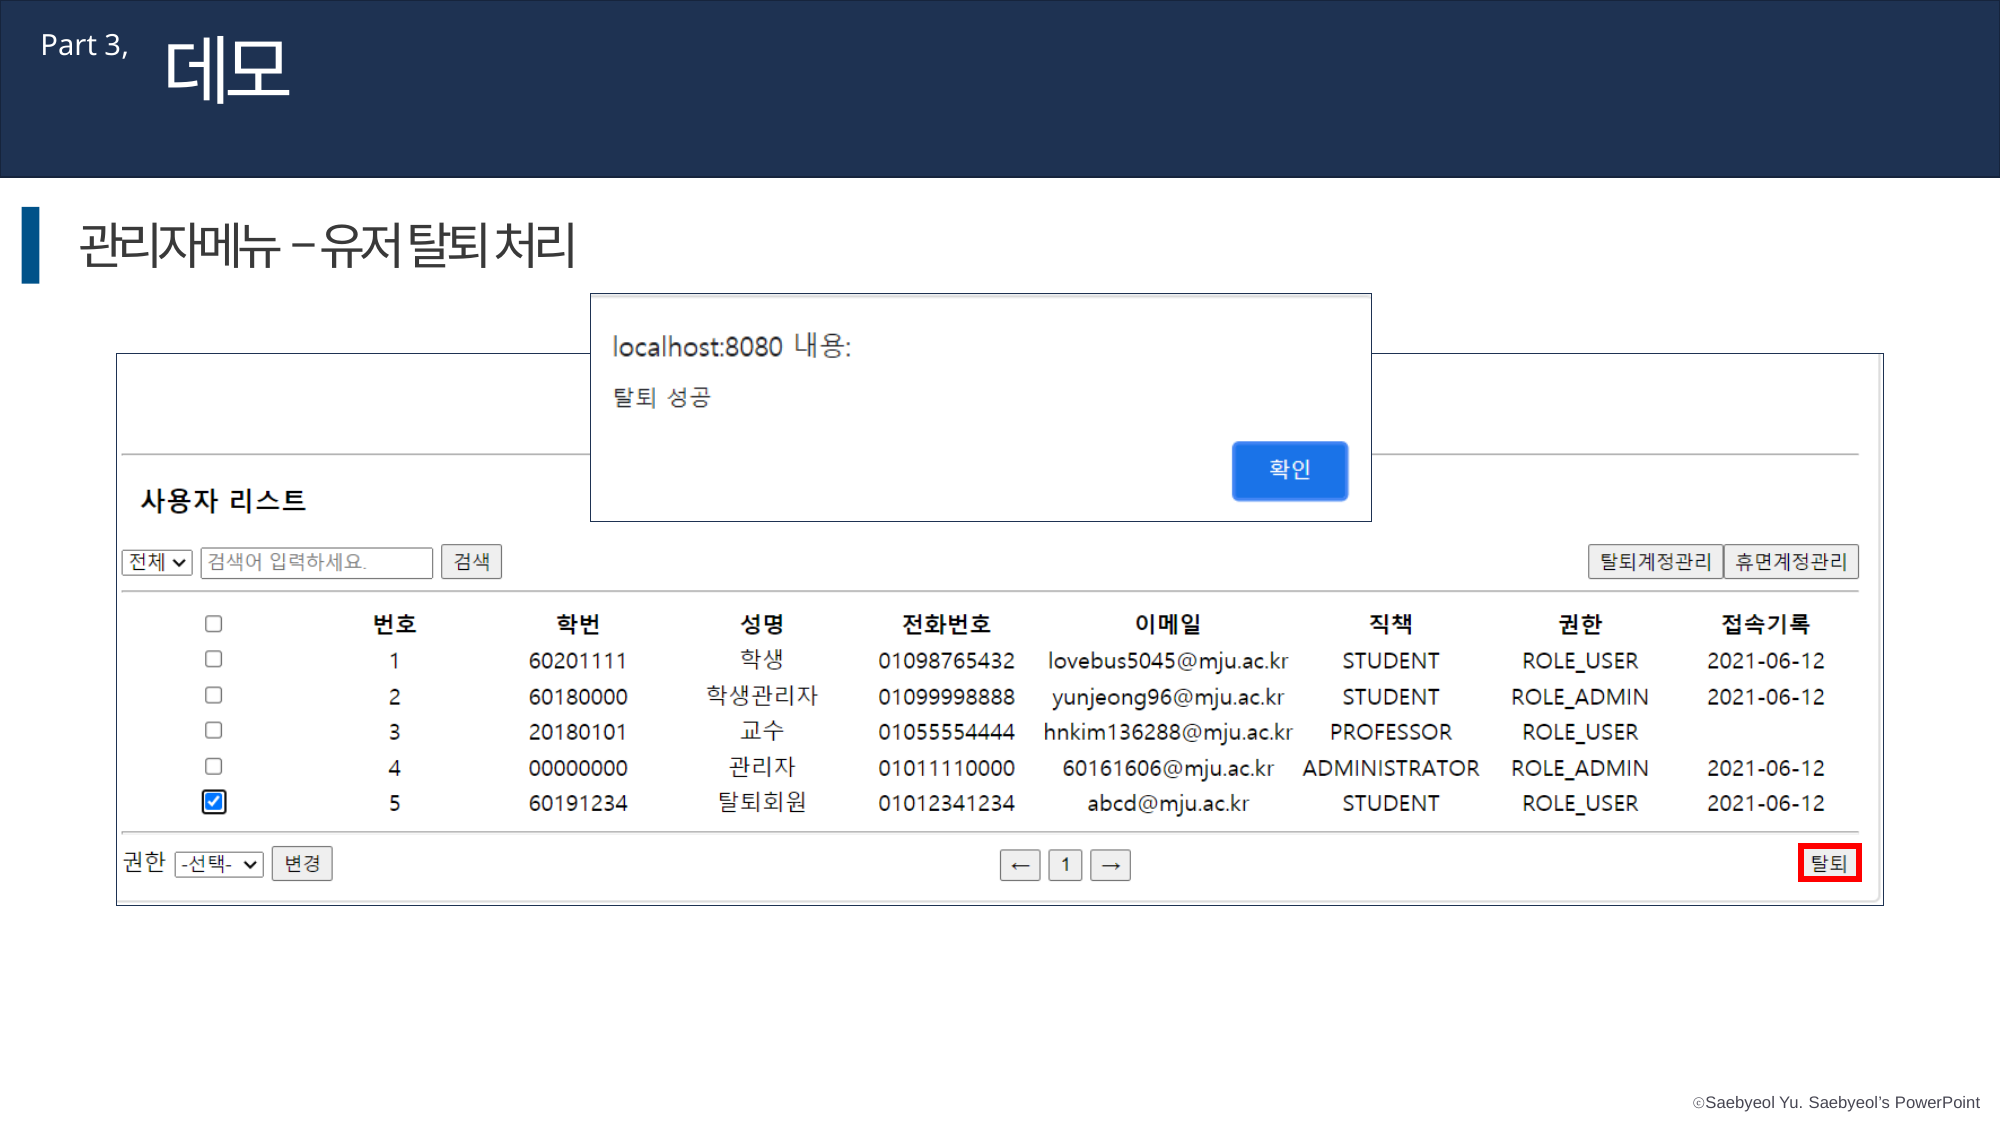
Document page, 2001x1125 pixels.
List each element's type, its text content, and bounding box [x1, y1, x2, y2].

text_box 관리자메뉴 – 유저 탈퇴 처리 [63, 207, 595, 283]
text_box 데모 [147, 16, 309, 122]
text_box [0, 0, 2000, 178]
text_box [21, 206, 40, 285]
picture [116, 293, 1884, 906]
text_box Part 3, [25, 19, 152, 69]
